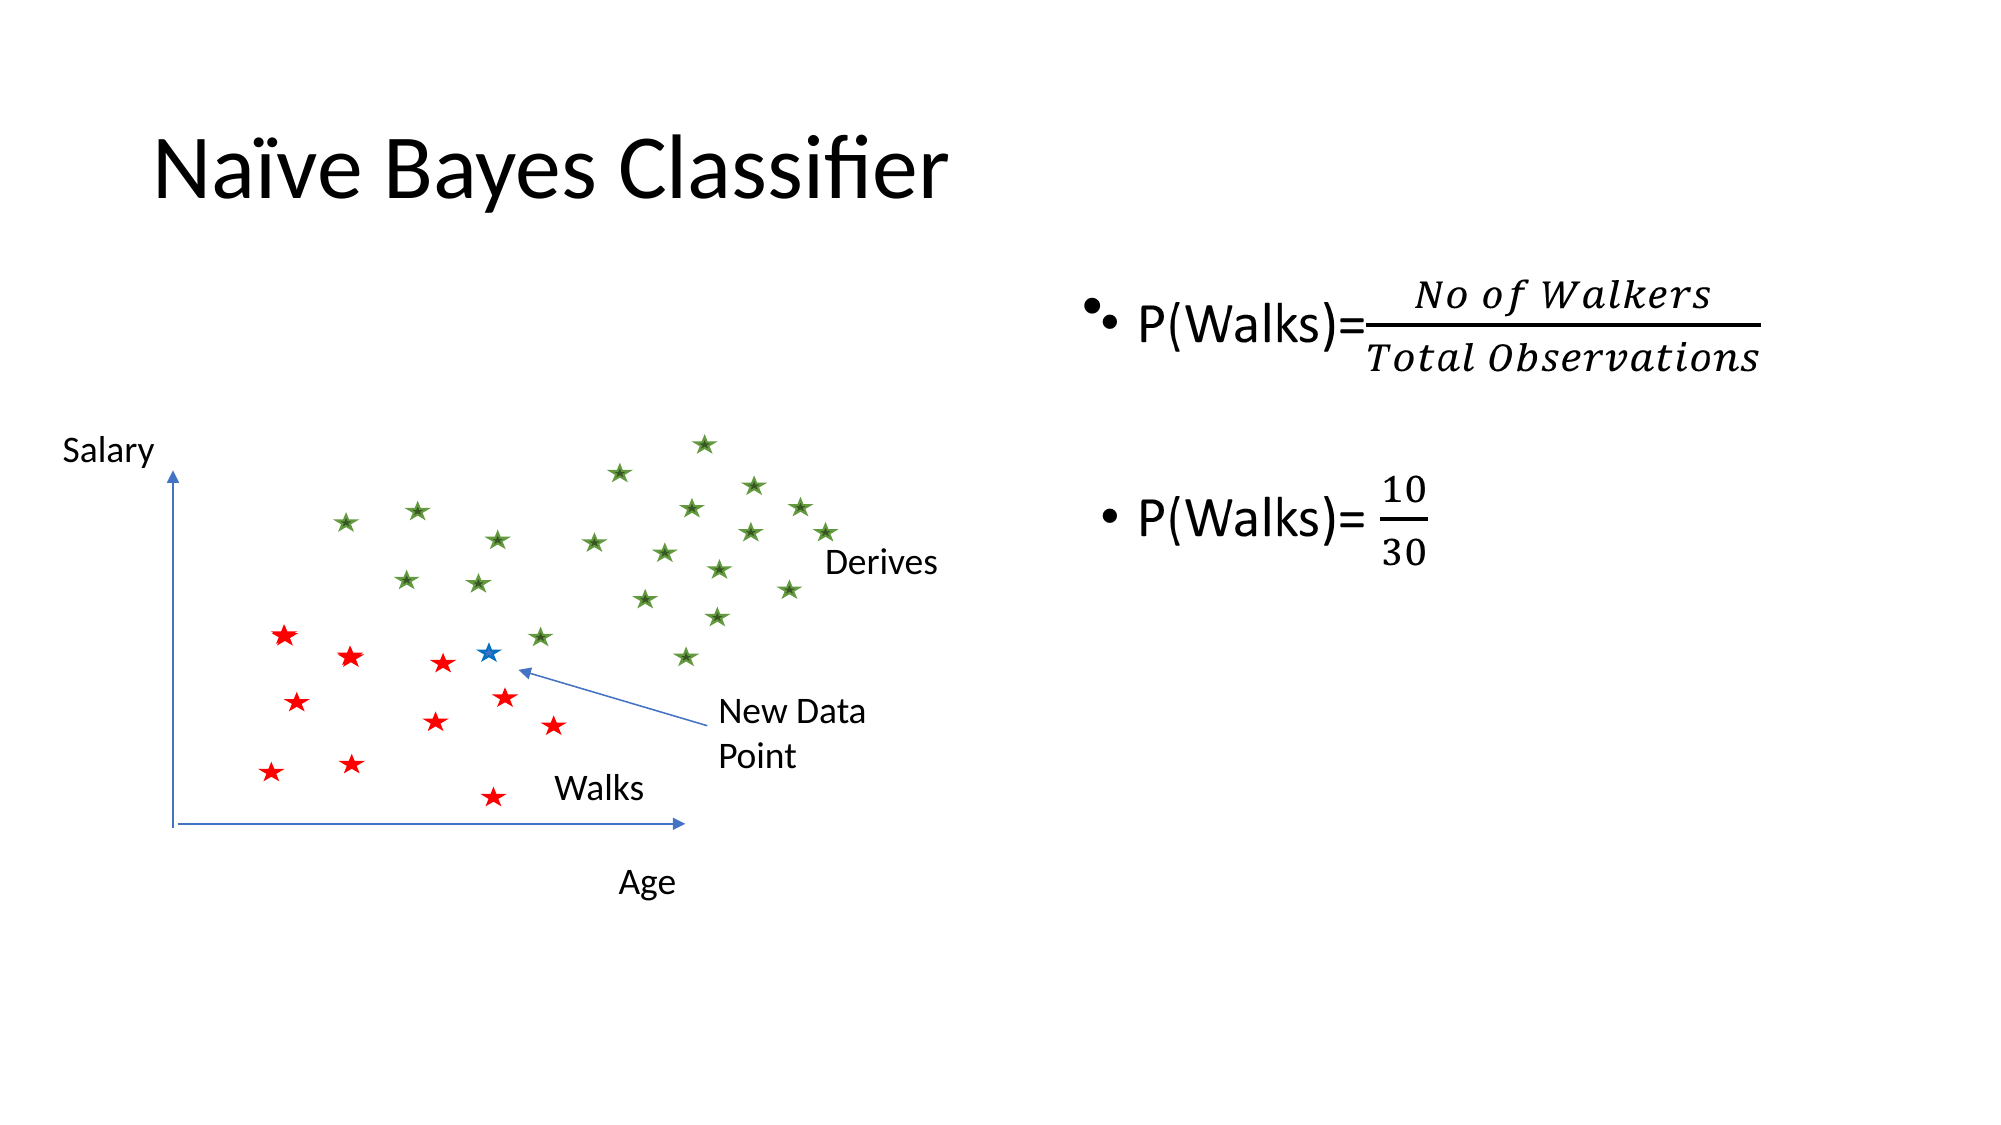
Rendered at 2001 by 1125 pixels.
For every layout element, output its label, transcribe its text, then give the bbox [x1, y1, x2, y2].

text_box [341, 650, 361, 665]
text_box [495, 690, 513, 705]
text_box [488, 532, 508, 547]
text_box [531, 629, 551, 644]
text_box [397, 572, 417, 587]
list [1067, 270, 1977, 985]
text_box [610, 465, 630, 480]
text_box [469, 575, 488, 591]
text_box [710, 561, 729, 577]
text_box [261, 764, 281, 779]
text_box [342, 756, 362, 771]
text_box Walks [539, 755, 713, 816]
text_box [287, 694, 307, 710]
text_box [707, 609, 727, 624]
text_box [518, 669, 708, 726]
text_box New Data Point [703, 678, 929, 784]
text_box [655, 545, 675, 560]
text_box [336, 514, 356, 530]
text_box [433, 655, 453, 670]
text_box Derives [810, 529, 955, 590]
text_box [682, 500, 702, 516]
text_box [791, 499, 810, 515]
text_box [695, 436, 715, 452]
text_box [426, 714, 446, 729]
title Naïve Bayes Classifier [137, 59, 1863, 278]
text_box [635, 591, 655, 607]
text_box [479, 645, 499, 660]
text_box [408, 503, 428, 518]
text_box [585, 534, 604, 550]
text_box [676, 649, 696, 664]
text_box [484, 789, 503, 804]
text_box [741, 524, 761, 540]
text_box [744, 478, 764, 493]
text_box [780, 582, 799, 597]
text_box Salary [47, 417, 205, 478]
text_box [816, 524, 835, 540]
text_box [275, 628, 295, 644]
text_box Age [603, 849, 715, 910]
